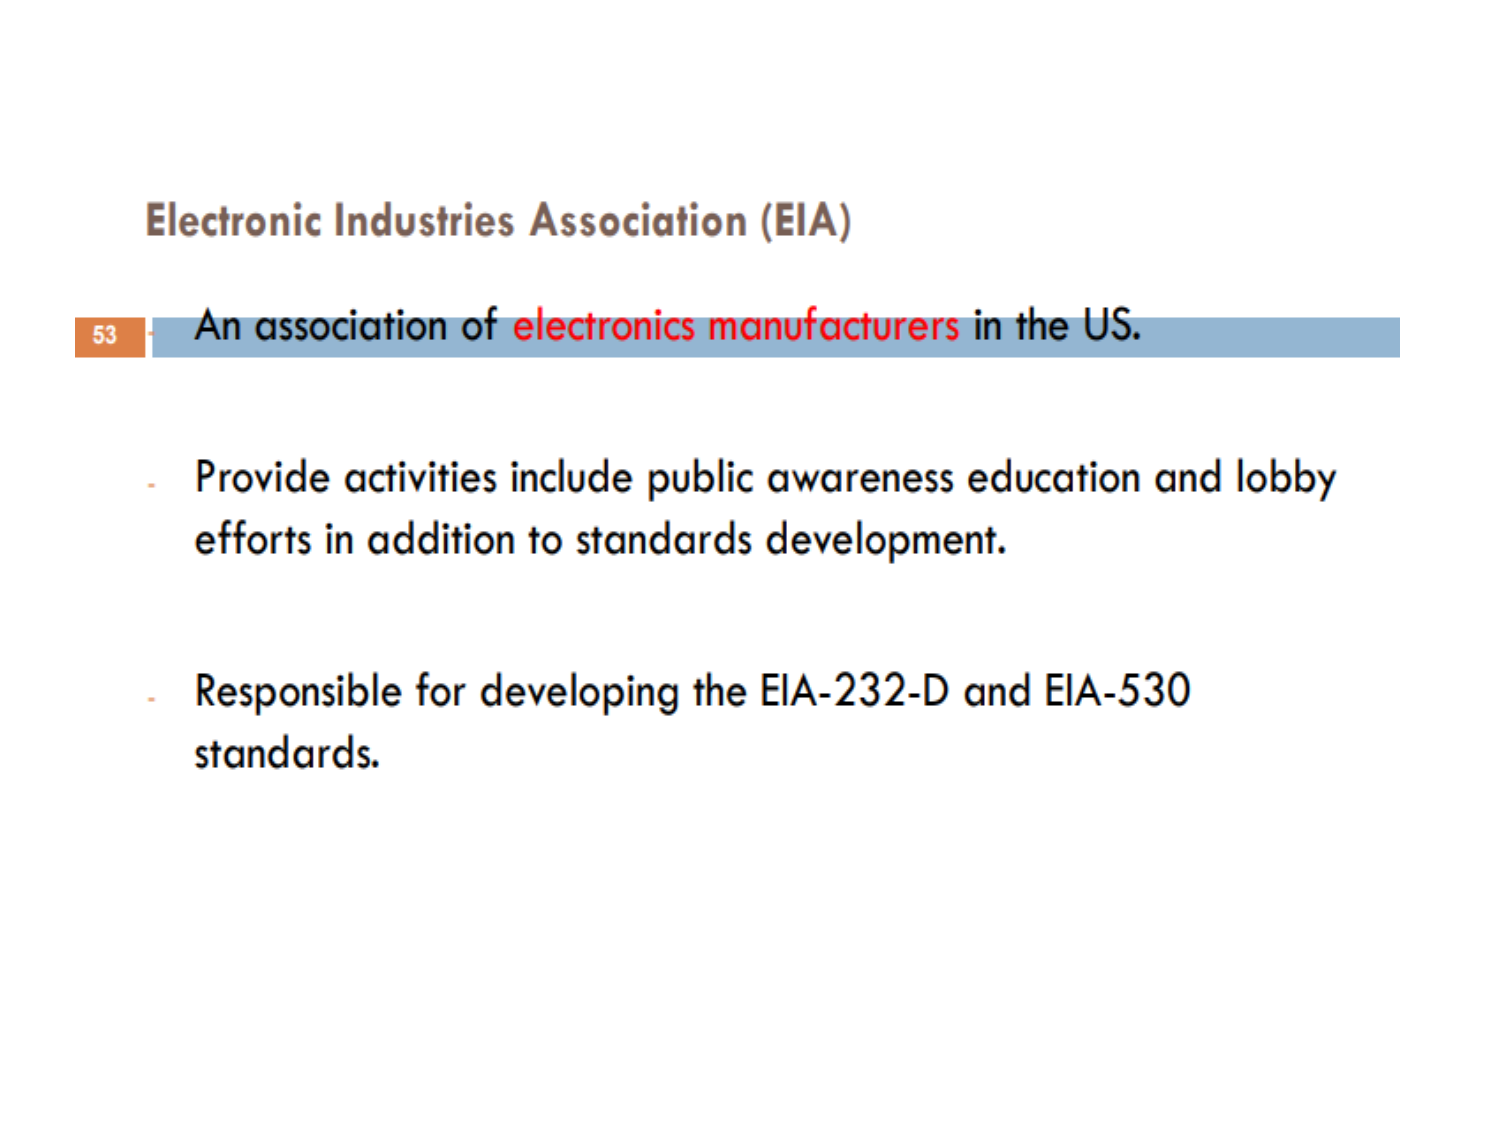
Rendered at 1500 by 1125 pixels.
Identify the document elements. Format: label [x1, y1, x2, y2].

picture [74, 174, 1401, 988]
